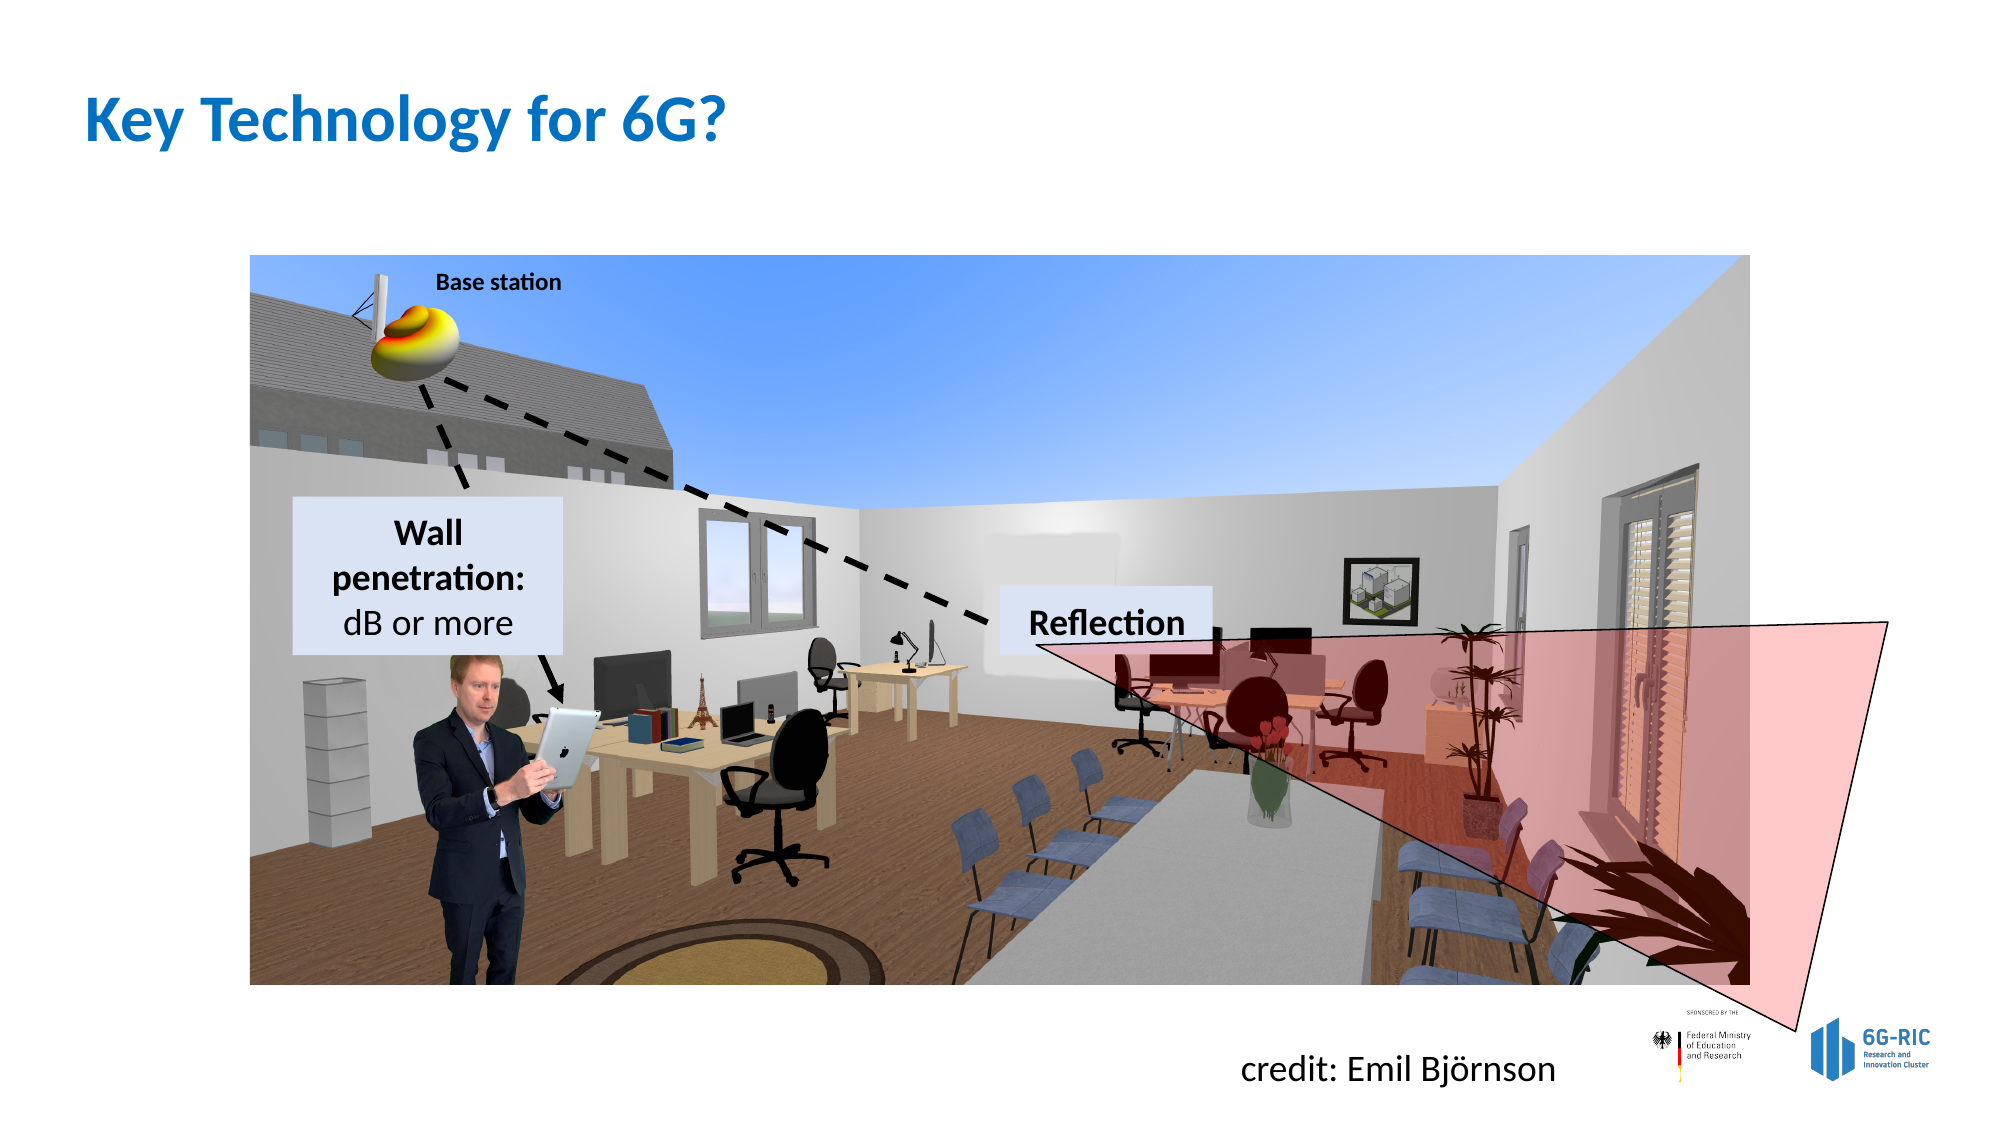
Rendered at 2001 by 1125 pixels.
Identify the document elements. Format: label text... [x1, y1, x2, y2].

picture [1651, 1009, 1752, 1042]
picture [1811, 1016, 1930, 1083]
slide_number 10 [1433, 1042, 1900, 1103]
text_box credit: Emil Björnson [1226, 1036, 1572, 1097]
text_box [1717, 622, 1888, 1032]
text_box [505, 654, 563, 705]
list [249, 255, 1750, 985]
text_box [421, 385, 439, 572]
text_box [444, 379, 1039, 646]
title Key Technology for 6G? [70, 81, 1923, 158]
